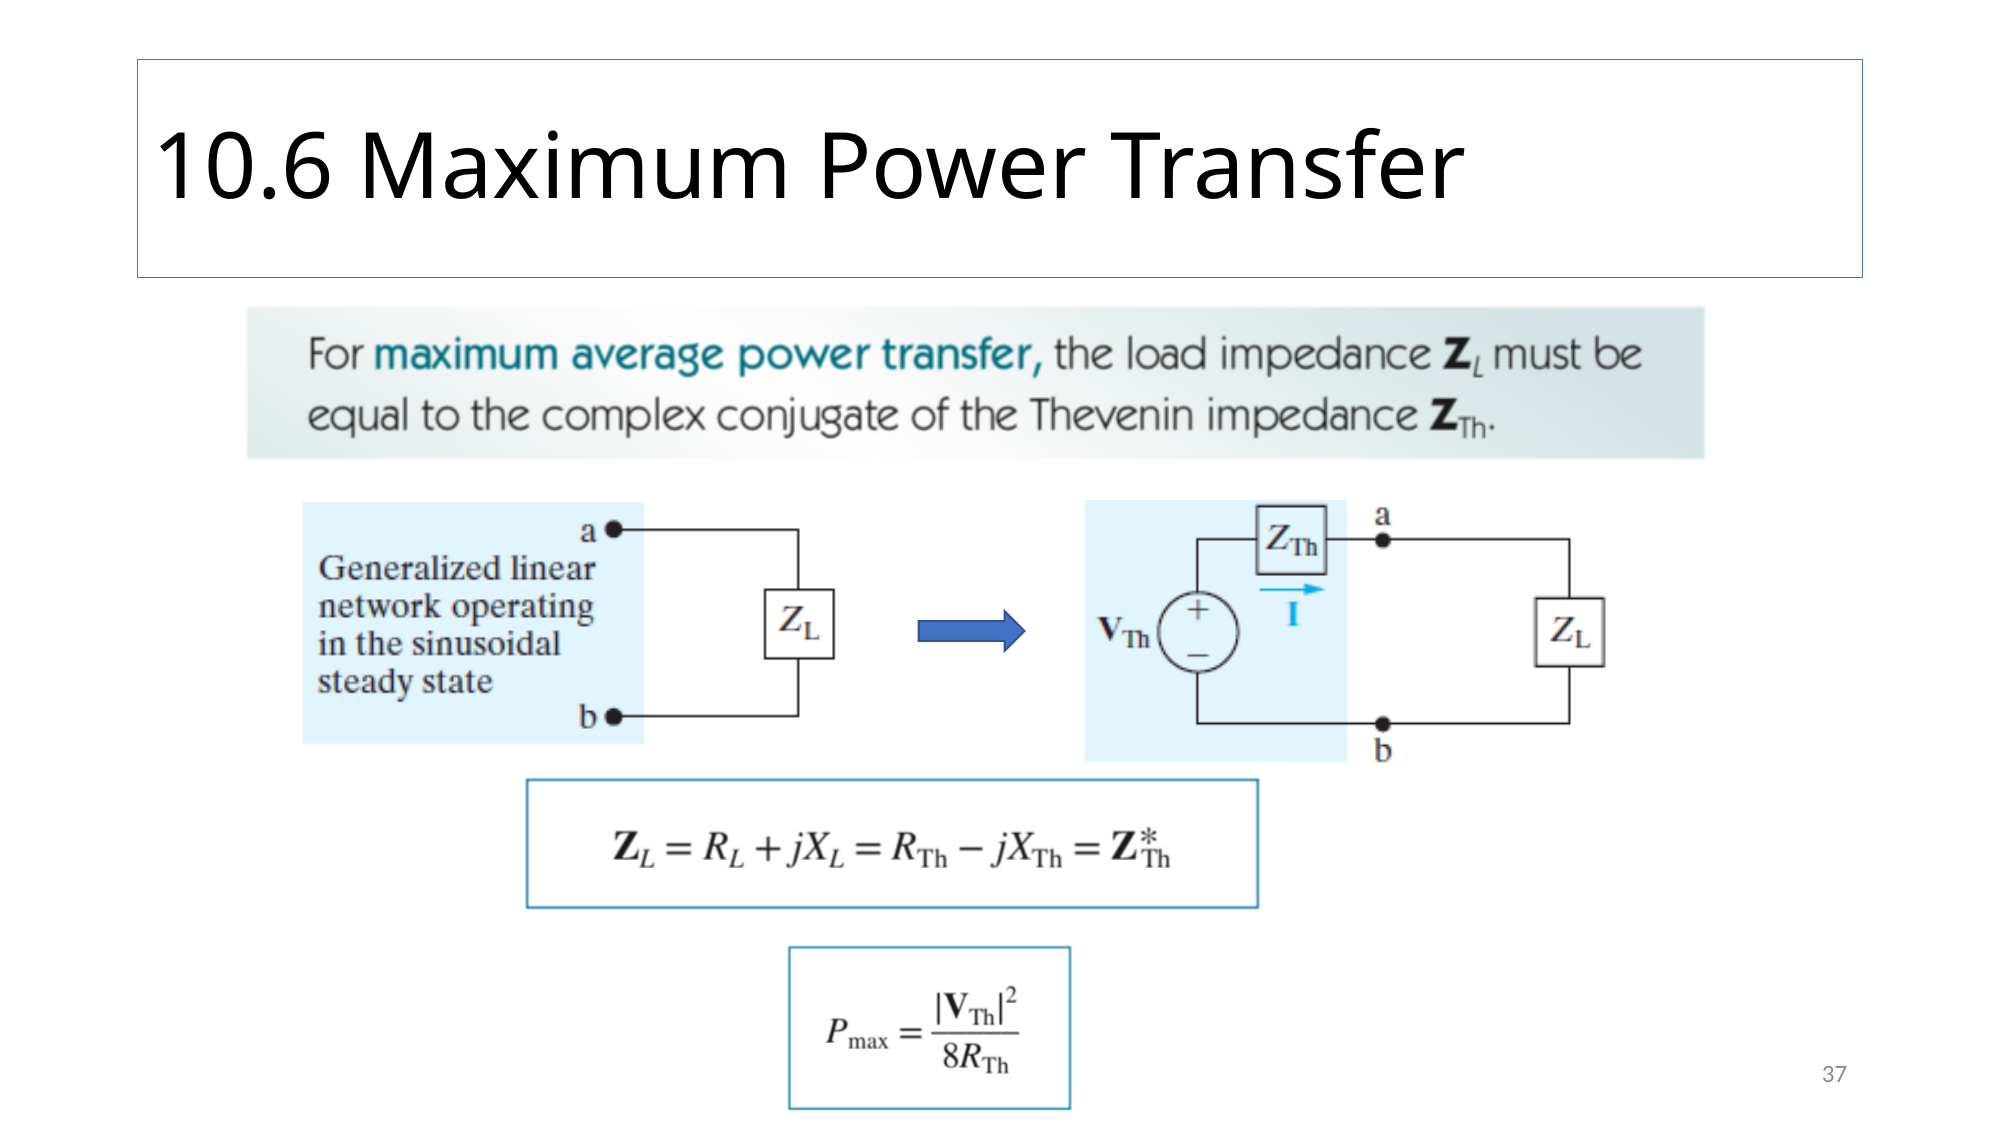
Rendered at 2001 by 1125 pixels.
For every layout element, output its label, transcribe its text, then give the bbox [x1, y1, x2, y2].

picture [744, 931, 1094, 1122]
picture [205, 282, 1741, 923]
text_box [917, 608, 1026, 654]
slide_number 37 [1412, 1042, 1863, 1103]
title 10.6 Maximum Power Transfer [137, 59, 1863, 278]
